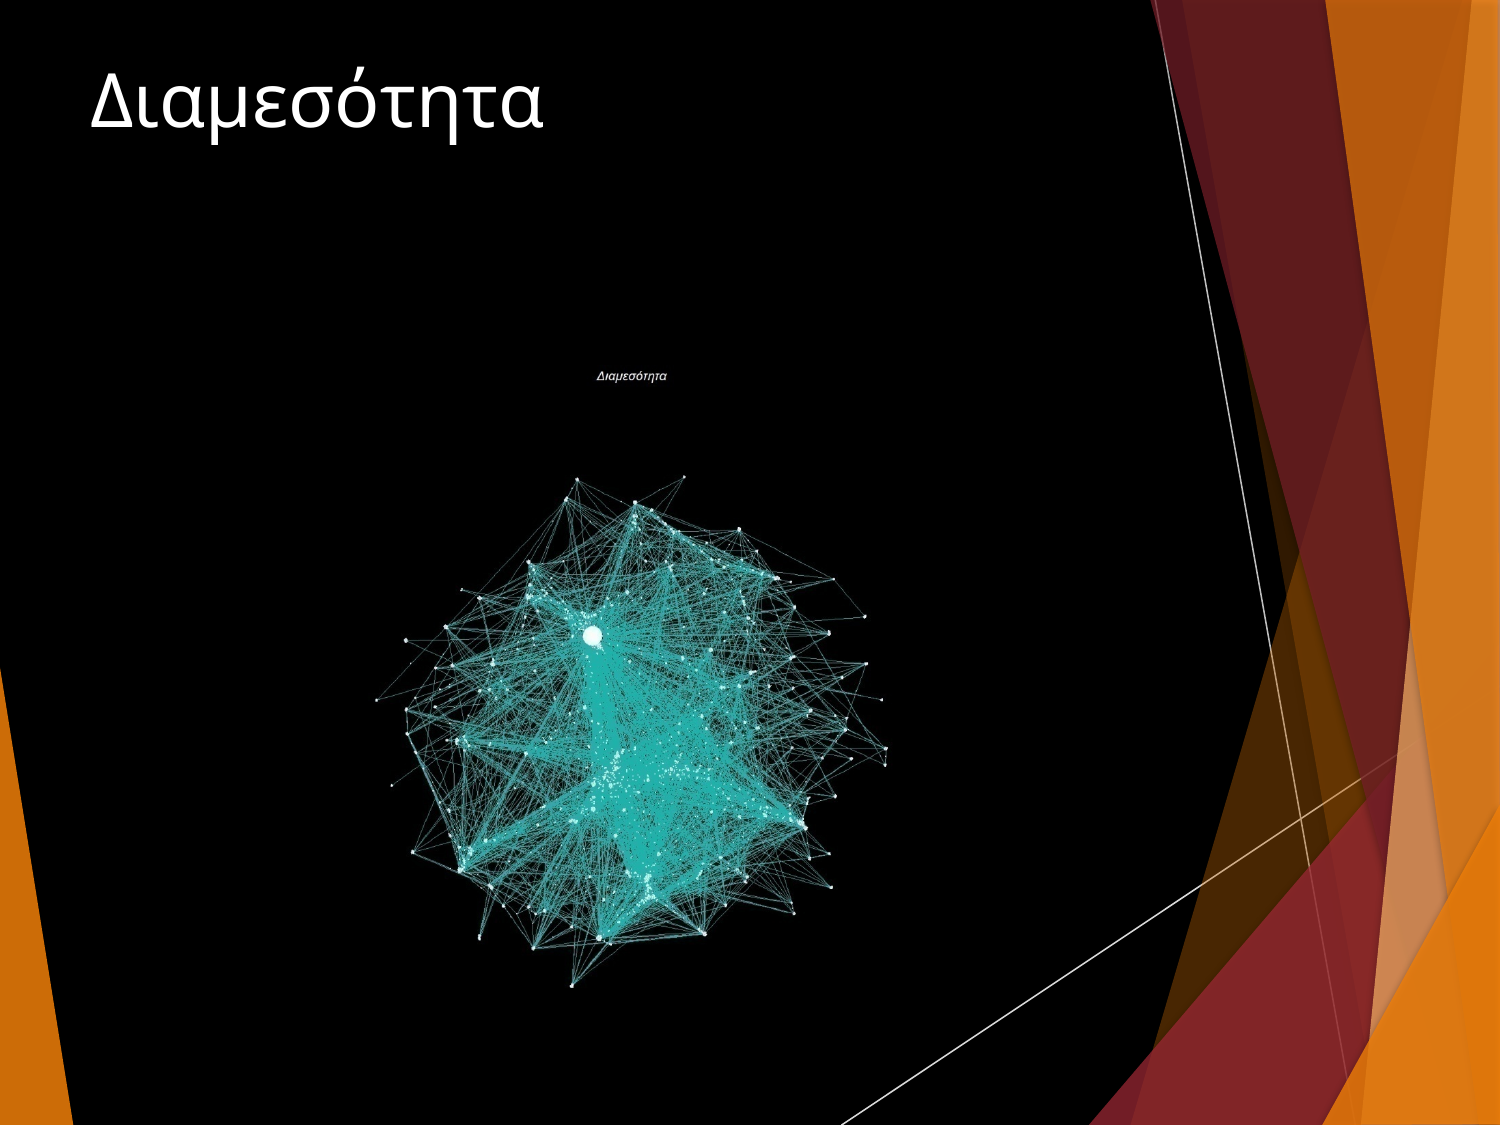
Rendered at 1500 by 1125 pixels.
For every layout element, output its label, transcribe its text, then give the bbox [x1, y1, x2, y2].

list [301, 353, 940, 992]
title Διαμεσότητα [75, 45, 1425, 188]
